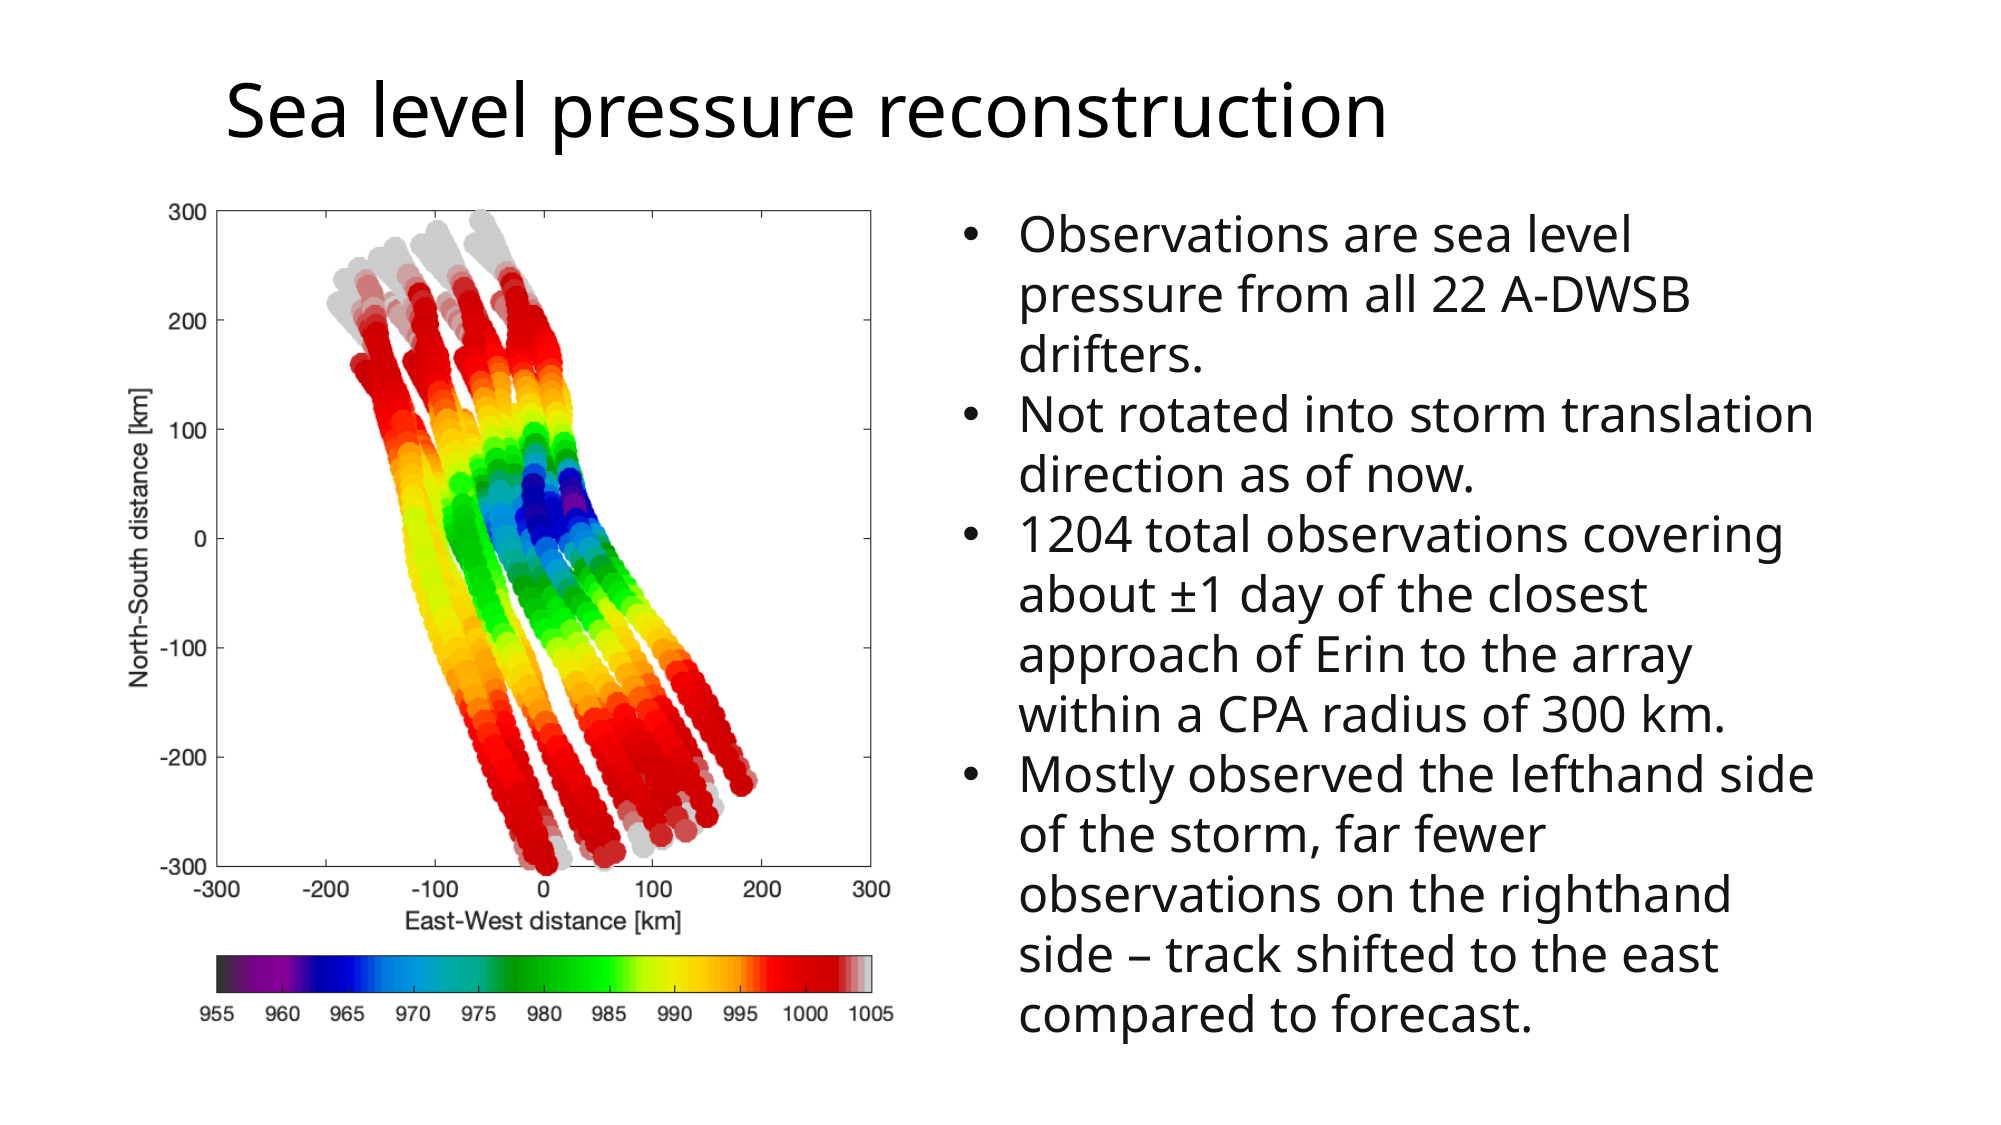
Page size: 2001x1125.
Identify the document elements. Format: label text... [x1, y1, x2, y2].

text_box Sea level pressure reconstruction [210, 55, 1547, 161]
picture [19, 151, 1023, 1125]
text_box Observations are sea level pressure from all 22 A-DWSB drifters. Not rotated into storm translation direction as of now. 1204 total observations covering about ±1 day of the closest approach of Erin to the array within a CPA radius of 300 km. Mostly observed the lefthand side of the storm, far fewer observations on the righthand side – track shifted to the east compared to forecast. [1023, 195, 1848, 1051]
